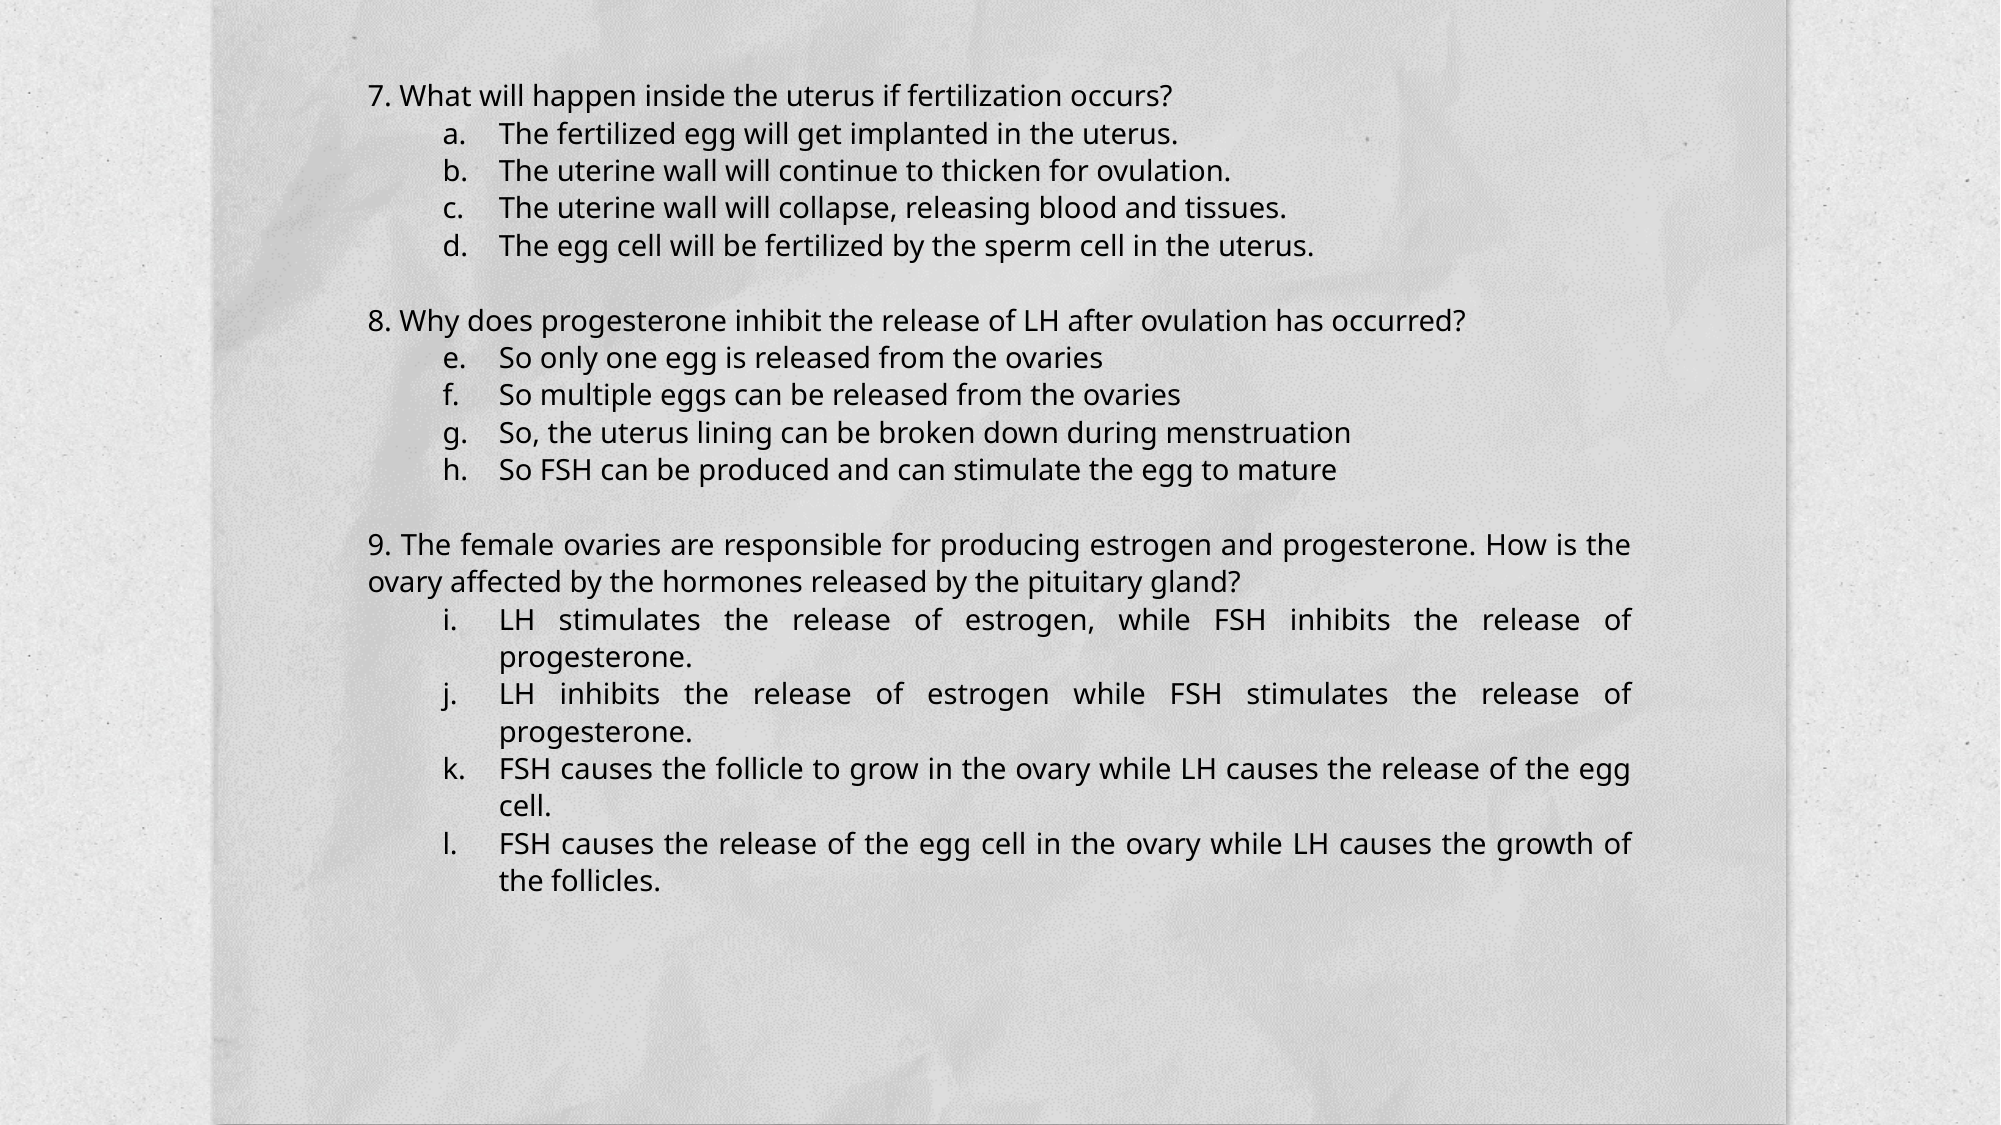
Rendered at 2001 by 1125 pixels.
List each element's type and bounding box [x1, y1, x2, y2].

text_box [0, 0, 2000, 1125]
picture [214, 0, 1785, 1124]
